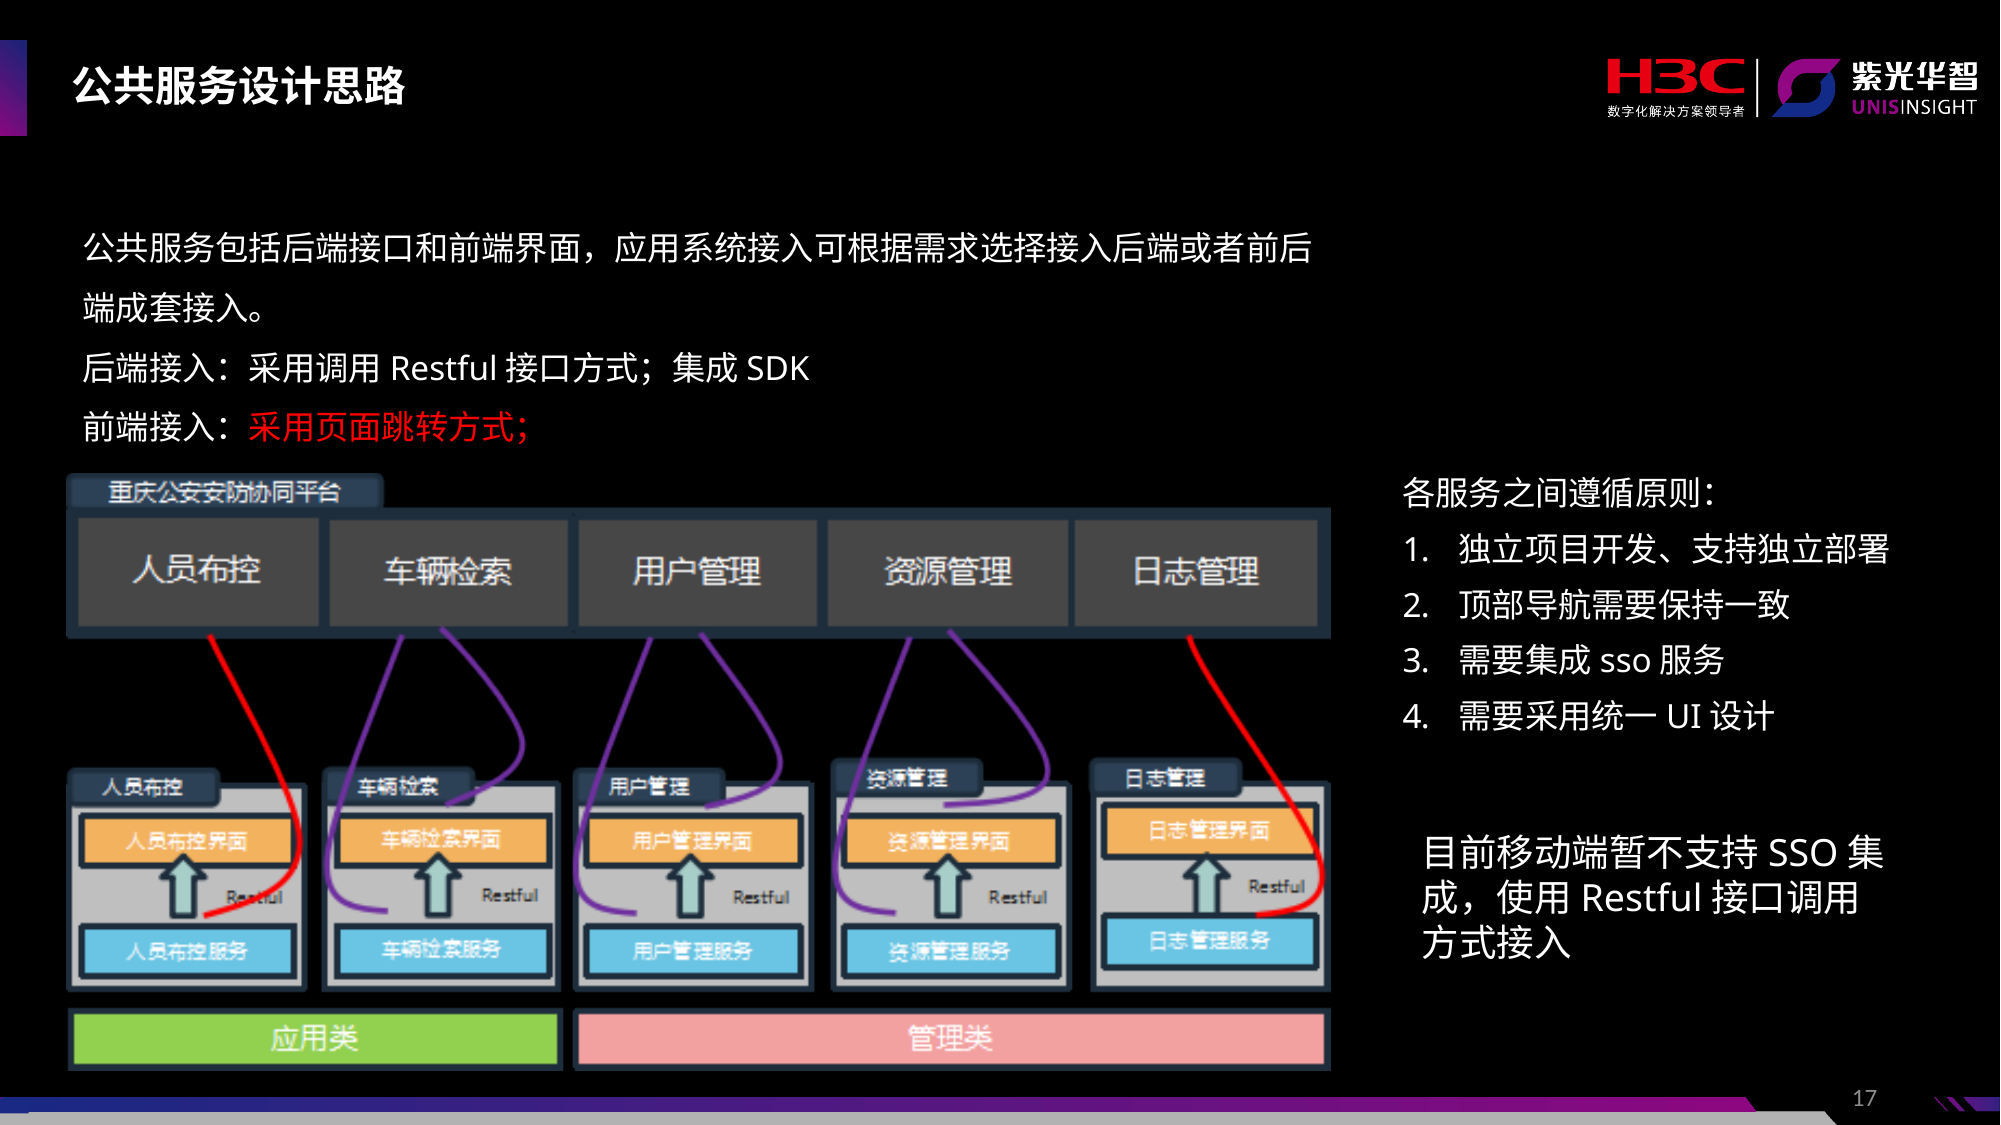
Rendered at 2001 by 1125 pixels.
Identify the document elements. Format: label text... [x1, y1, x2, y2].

text_box 目前移动端暂不支持SSO集成，使用Restful接口调用方式接入 [1406, 821, 1904, 971]
picture [0, 1097, 2000, 1125]
picture [1722, 52, 1982, 123]
text_box 各服务之间遵循原则： 独立项目开发、支持独立部署 顶部导航需要保持一致 需要集成sso服务 需要采用统一UI设计规范 [1387, 448, 1923, 778]
text_box 公共服务包括后端接口和前端界面，应用系统接入可根据需求选择接入后端或者前后端成套接入。 后端接入：采用调用Restful接口方式；集成SDK 前端接入：采用页面跳转方式； [67, 199, 1331, 454]
picture [66, 473, 1331, 1071]
title 公共服务设计思路 [57, 40, 1722, 136]
